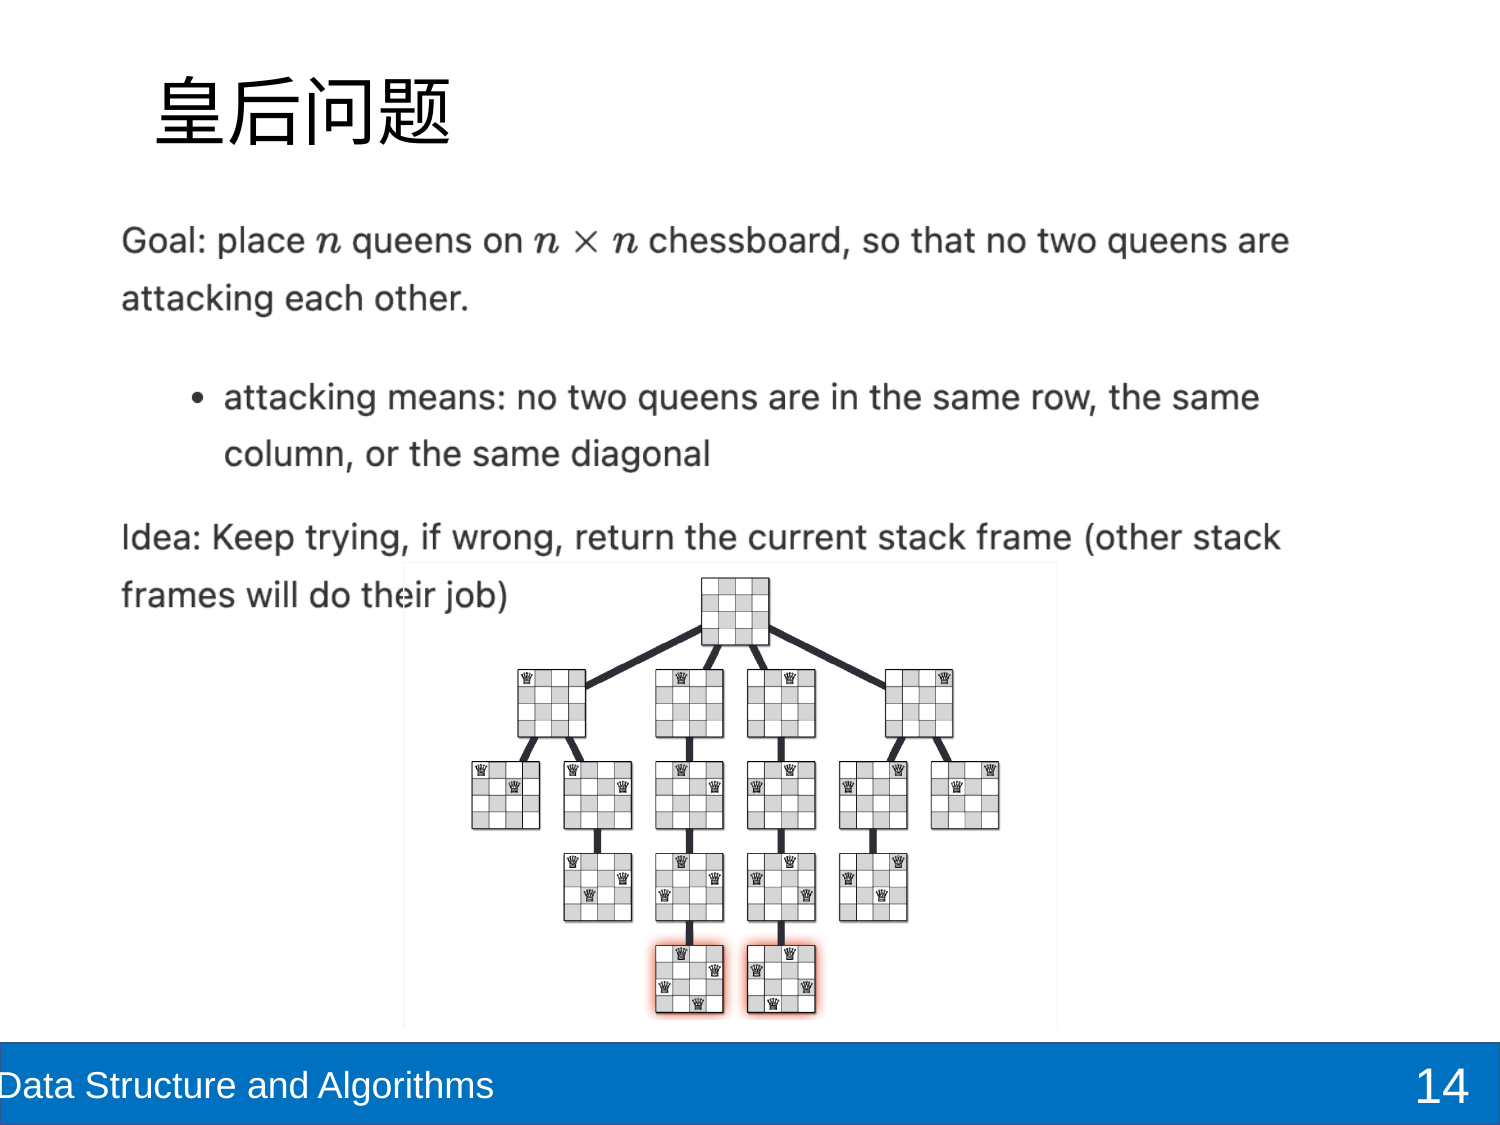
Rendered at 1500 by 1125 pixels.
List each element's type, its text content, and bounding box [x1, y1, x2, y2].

picture [88, 199, 1316, 1029]
slide_number 14 [1147, 1054, 1485, 1114]
